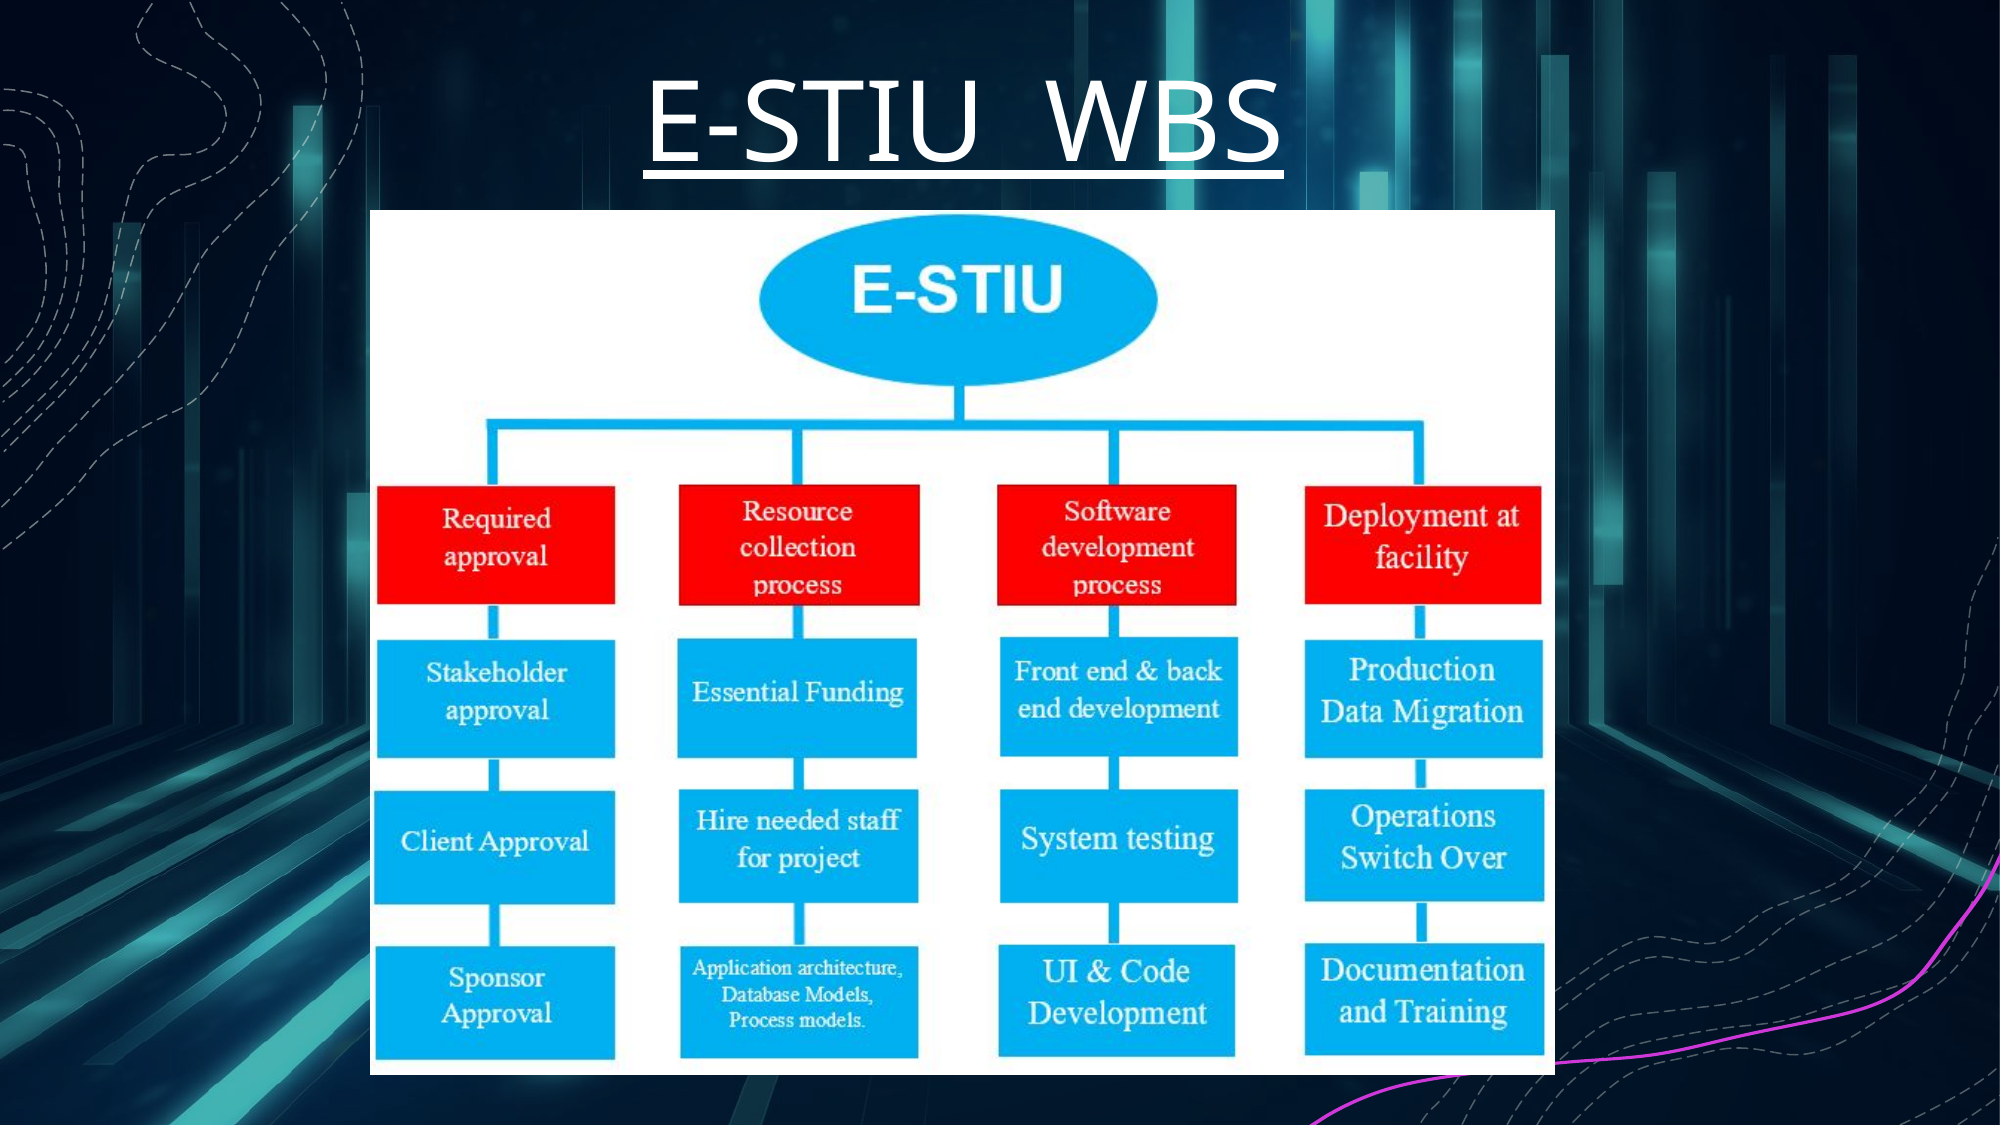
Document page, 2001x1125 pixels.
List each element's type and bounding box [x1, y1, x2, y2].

text_box [1, 2, 363, 549]
picture [0, 0, 2000, 1125]
text_box [1309, 537, 2000, 1125]
